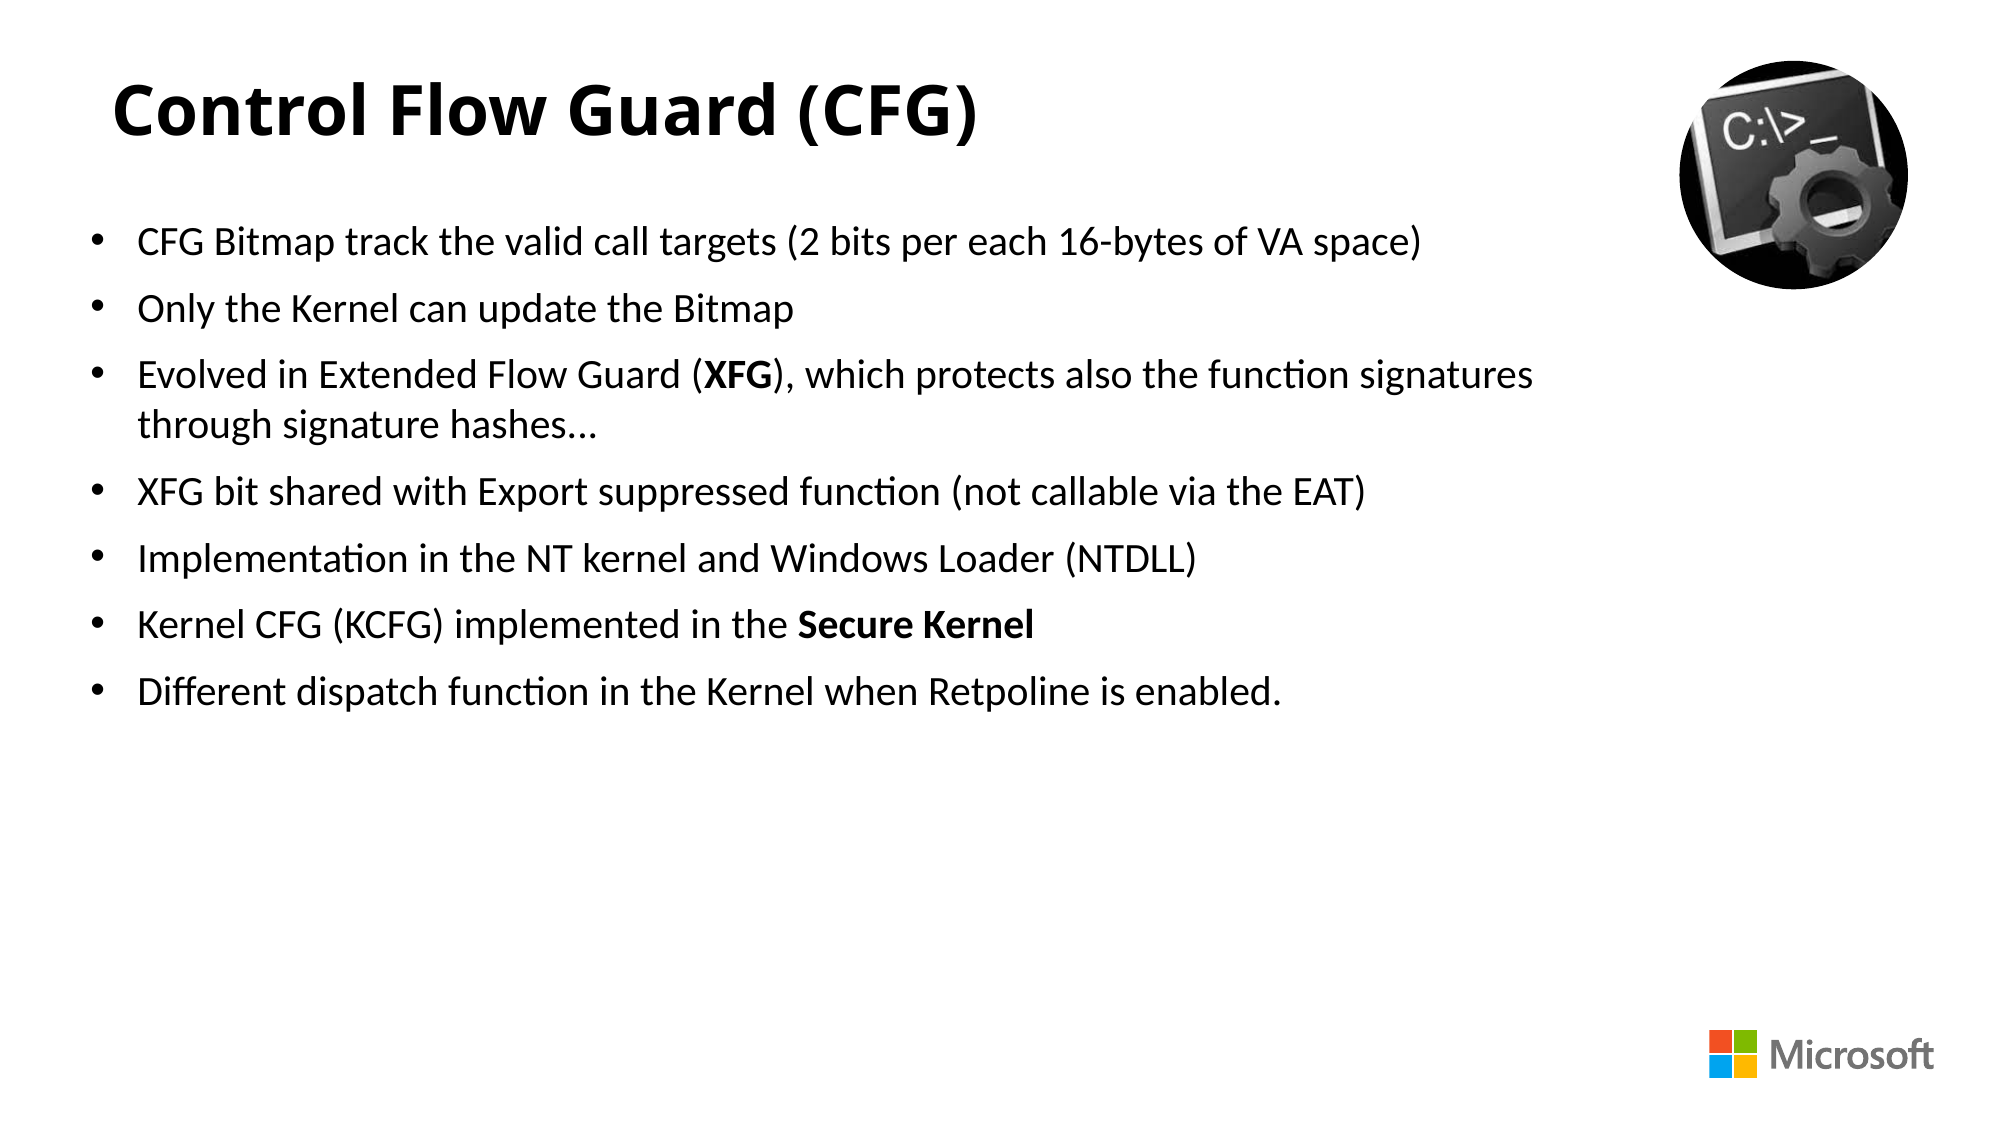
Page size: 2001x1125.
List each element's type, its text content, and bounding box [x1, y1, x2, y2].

picture [1679, 60, 1908, 290]
text_box CFG Bitmap track the valid call targets (2 bits per each 16-bytes of VA space) Only the Kernel can update the Bitmap Evolved in Extended Flow Guard (XFG), which protects also the function signatures through signature hashes... XFG bit shared with Export suppressed function (not callable via the EAT) Implementation in the NT kernel and Windows Loader (NTDLL) Kernel CFG (KCFG) implemented in the Secure Kernel Different dispatch function in the Kernel when Retpoline is enabled. [75, 206, 1691, 722]
title Control Flow Guard (CFG) [96, 66, 1679, 158]
